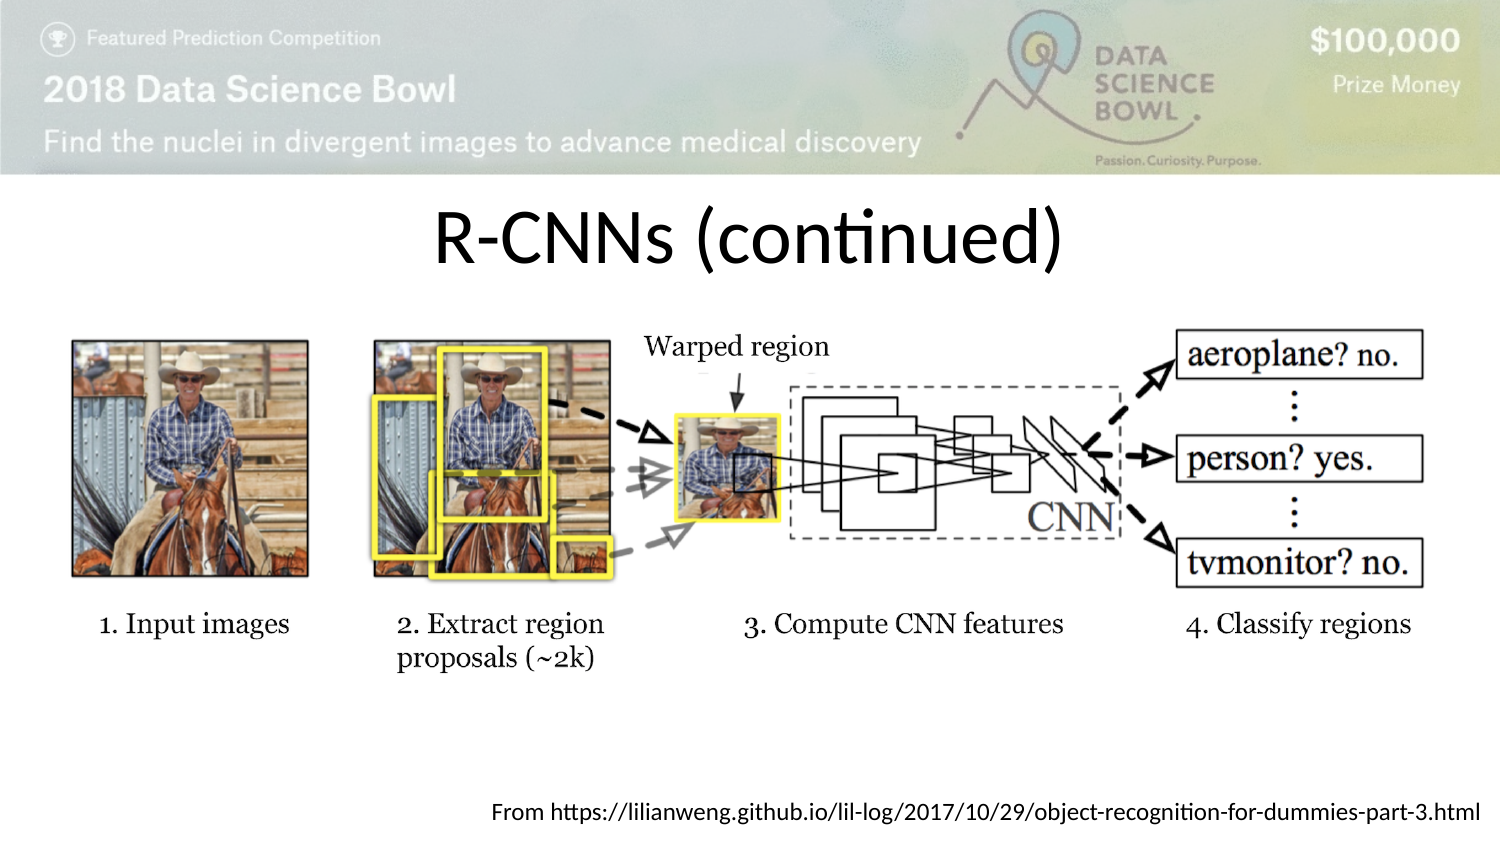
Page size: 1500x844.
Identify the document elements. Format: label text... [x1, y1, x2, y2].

text_box From https://lilianweng.github.io/lil-log/2017/10/29/object-recognition-for-dummies-part-3.html [476, 788, 1500, 833]
title R-CNNs (continued) [17, 161, 1483, 303]
picture [52, 315, 1442, 685]
